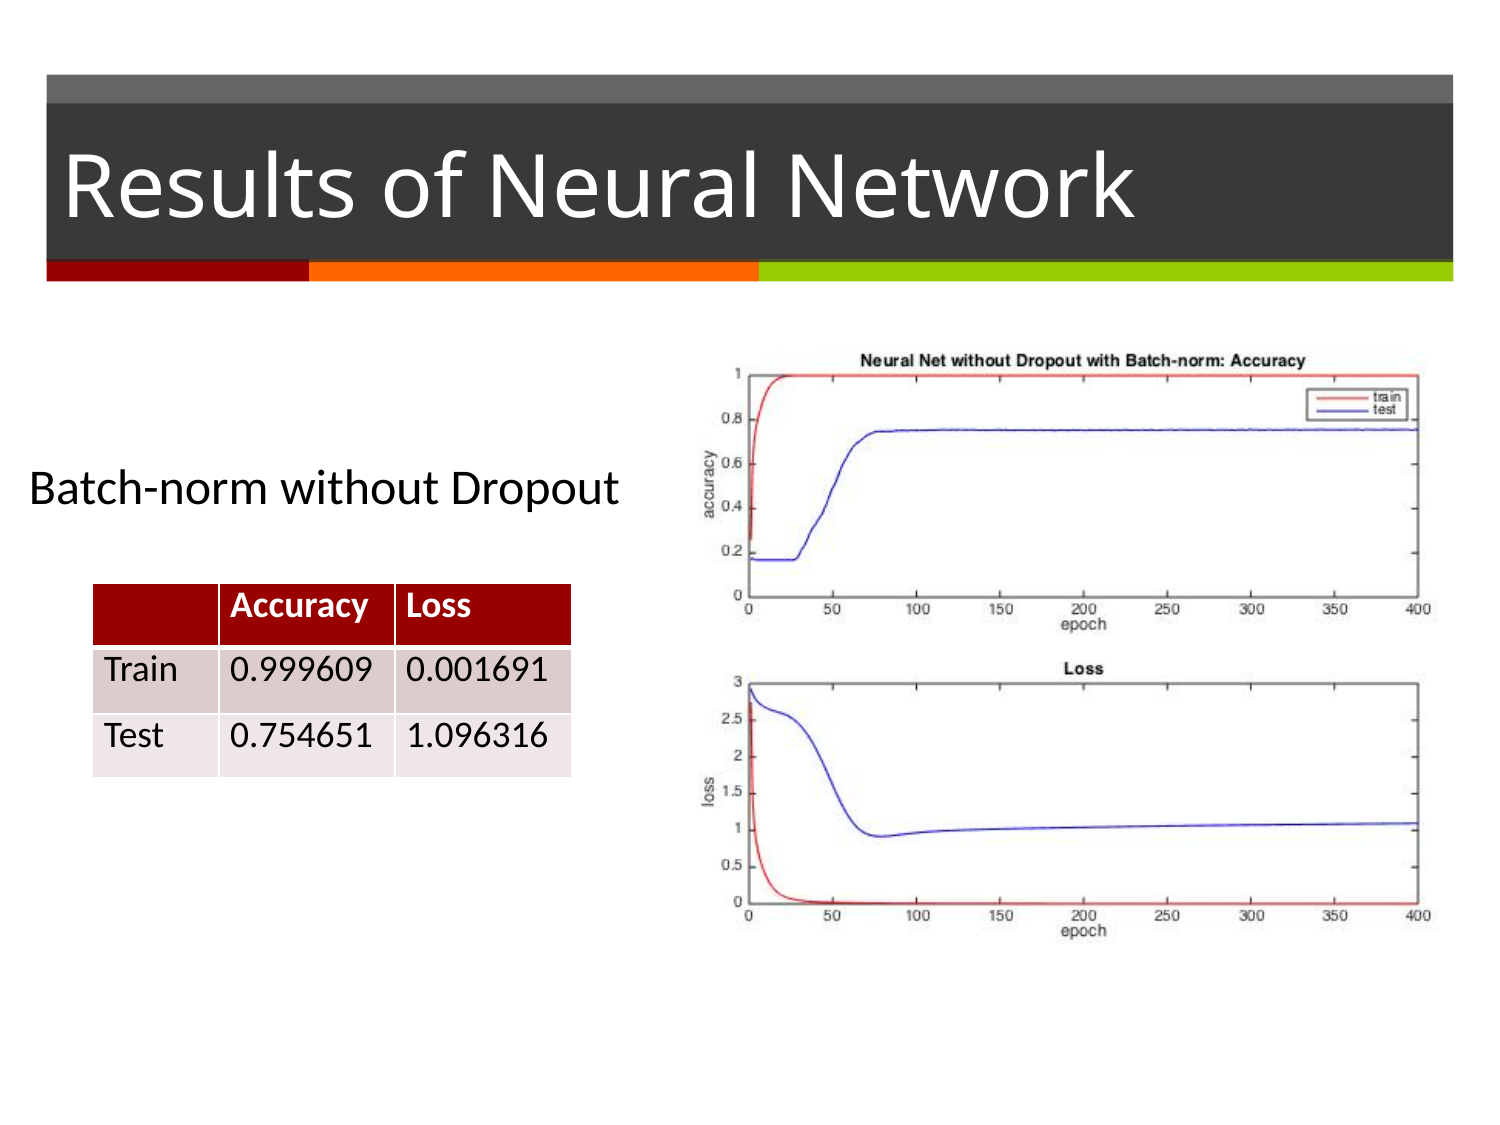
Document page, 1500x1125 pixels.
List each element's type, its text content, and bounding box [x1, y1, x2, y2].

table_header Loss [396, 584, 571, 645]
table_cell 0.754651 [220, 715, 394, 777]
picture [637, 327, 1500, 976]
table_cell 1.096316 [396, 715, 571, 777]
table_cell 0.001691 [396, 650, 571, 713]
text_box Batch-norm without Dropout [14, 446, 621, 522]
table_cell 0.999609 [220, 650, 394, 713]
table_header [93, 584, 218, 645]
table_header Accuracy [220, 584, 394, 645]
table_cell Train [93, 650, 218, 713]
title Results of Neural Network [46, 103, 1454, 263]
table_cell Test [93, 715, 218, 777]
